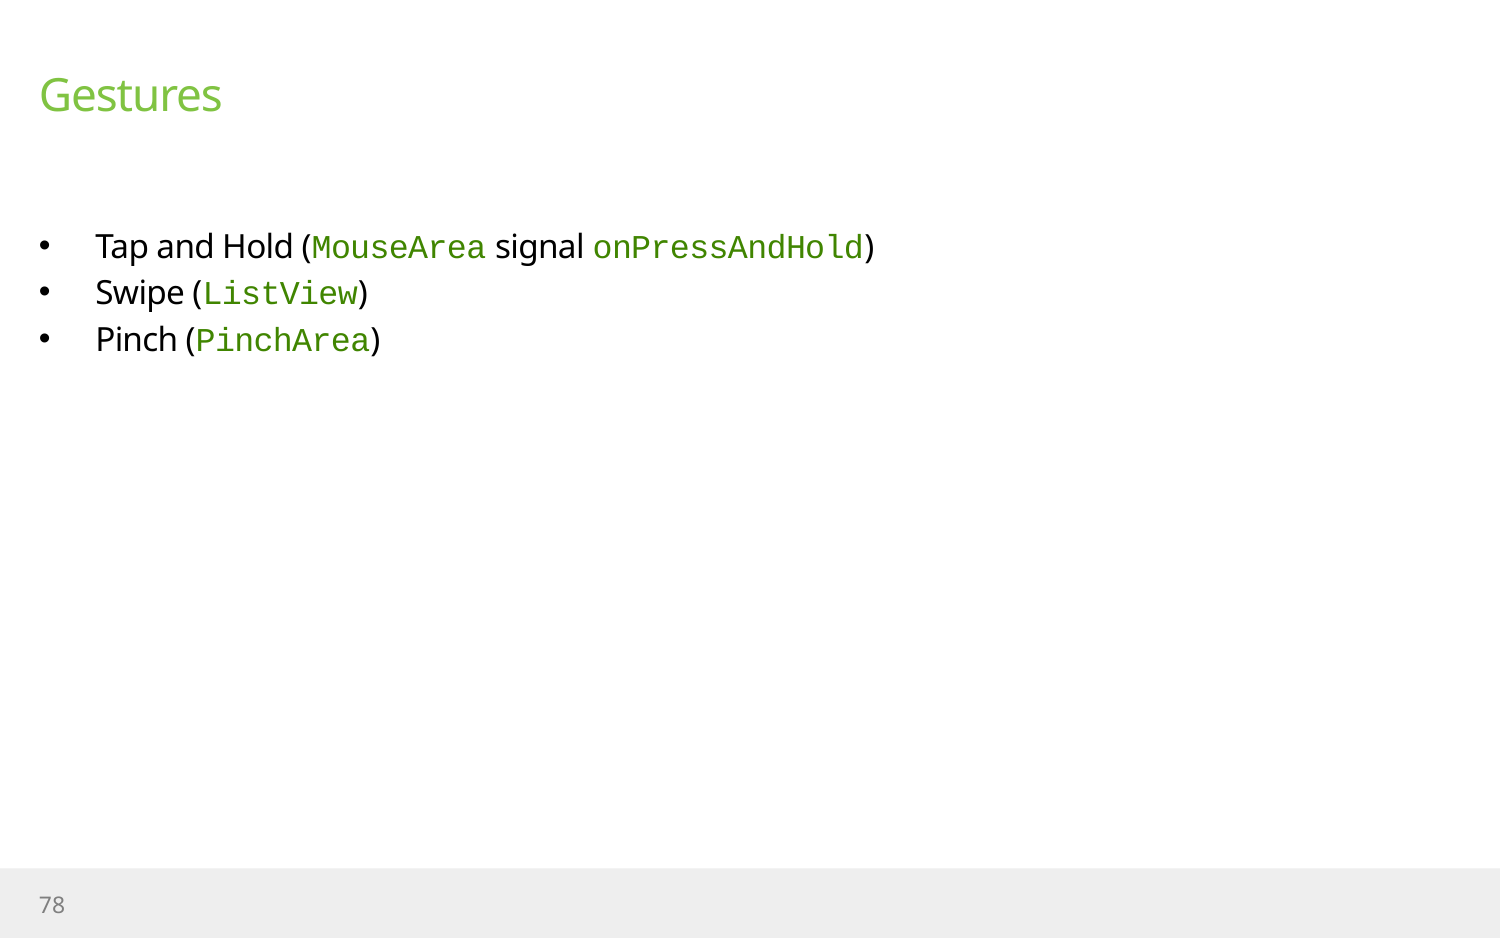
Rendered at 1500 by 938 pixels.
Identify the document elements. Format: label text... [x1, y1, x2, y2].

list Tap and Hold (MouseArea signal onPressAndHold) Swipe (ListView) Pinch (PinchArea) [39, 224, 1272, 846]
title Gestures [39, 66, 1052, 196]
slide_number 78 [39, 892, 410, 921]
